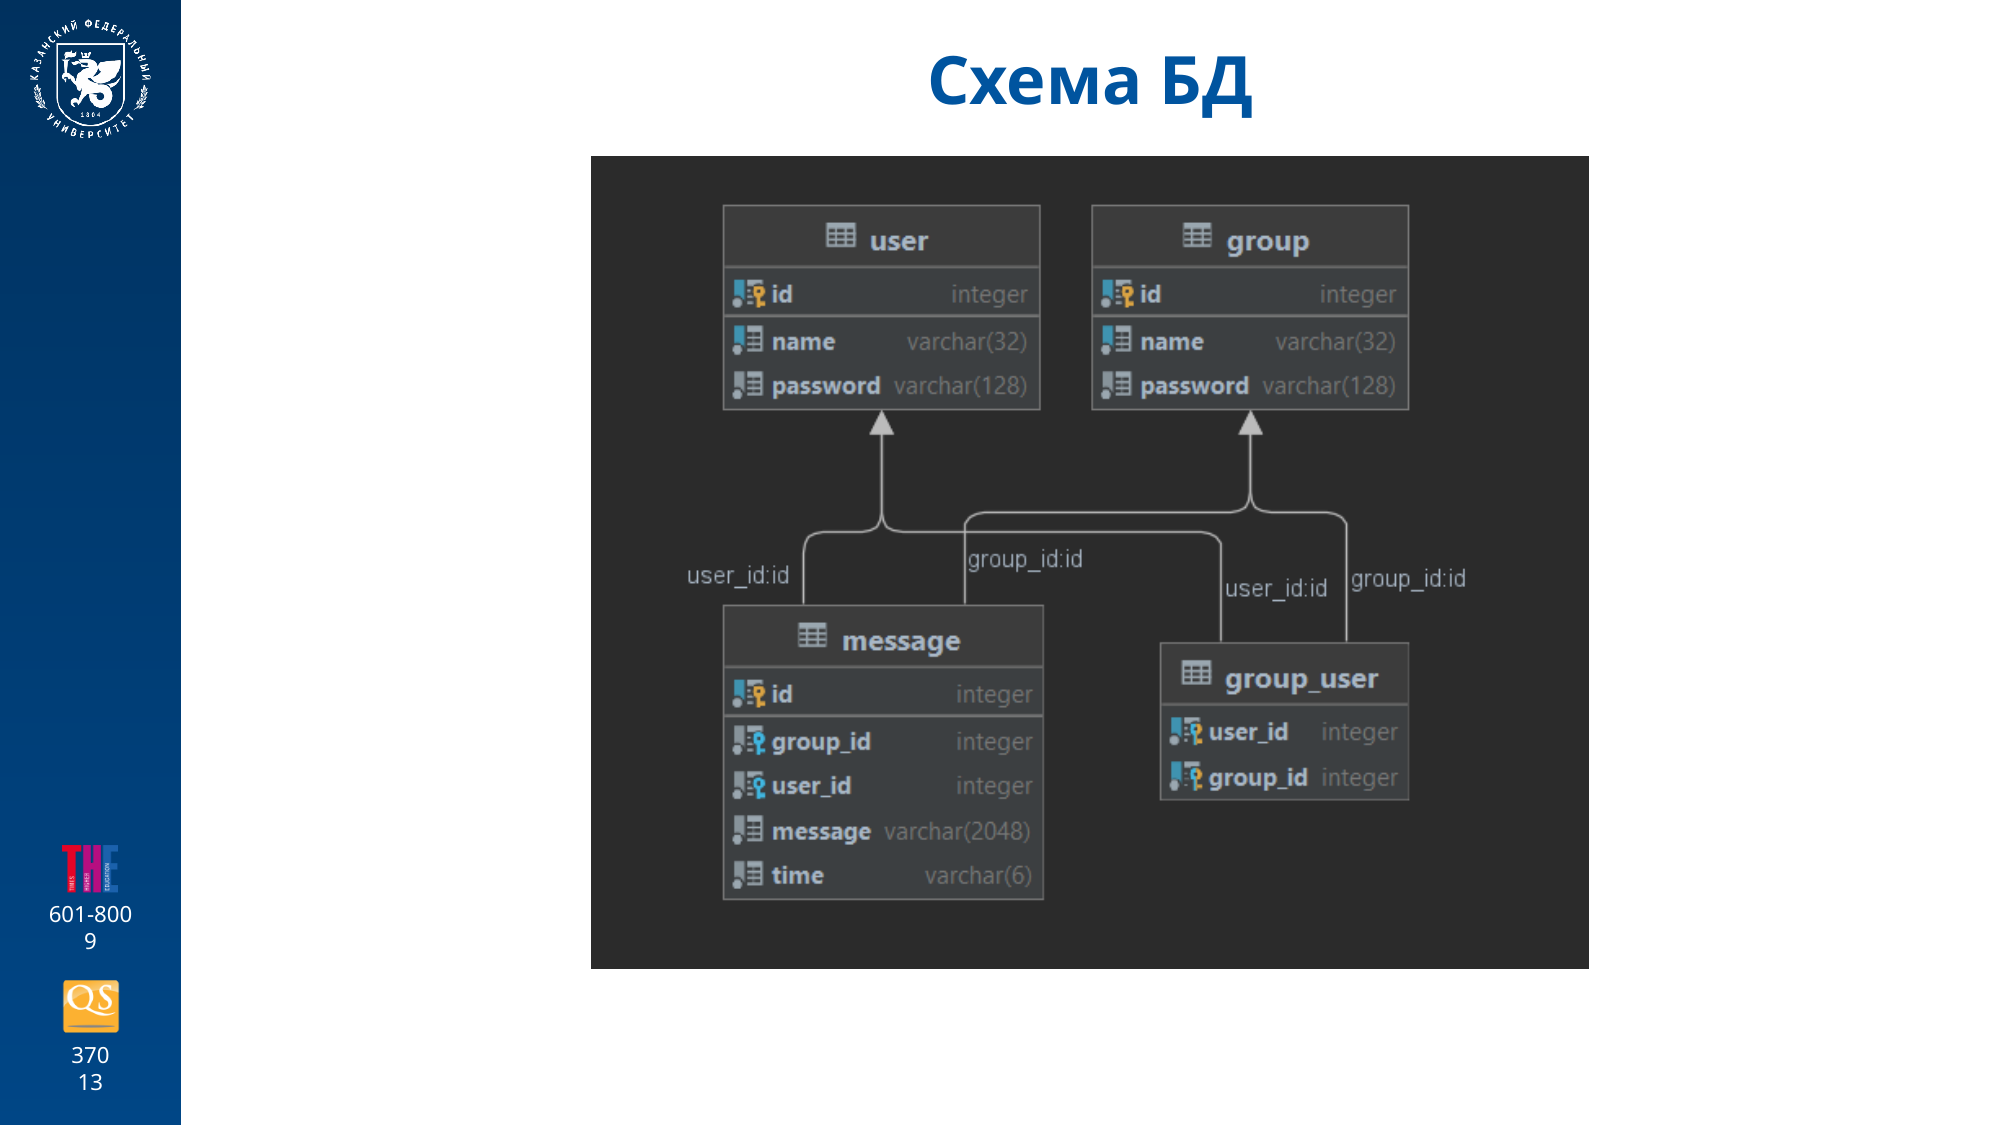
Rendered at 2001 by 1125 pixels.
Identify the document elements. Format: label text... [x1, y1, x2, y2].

text_box Схема БД [287, 30, 1894, 125]
picture [29, 19, 151, 138]
picture [62, 840, 119, 896]
picture [51, 967, 130, 1045]
text_box [0, 0, 182, 1125]
picture [591, 156, 1589, 969]
text_box 601-800 9 [18, 893, 163, 962]
text_box 370 13 [18, 1034, 163, 1103]
